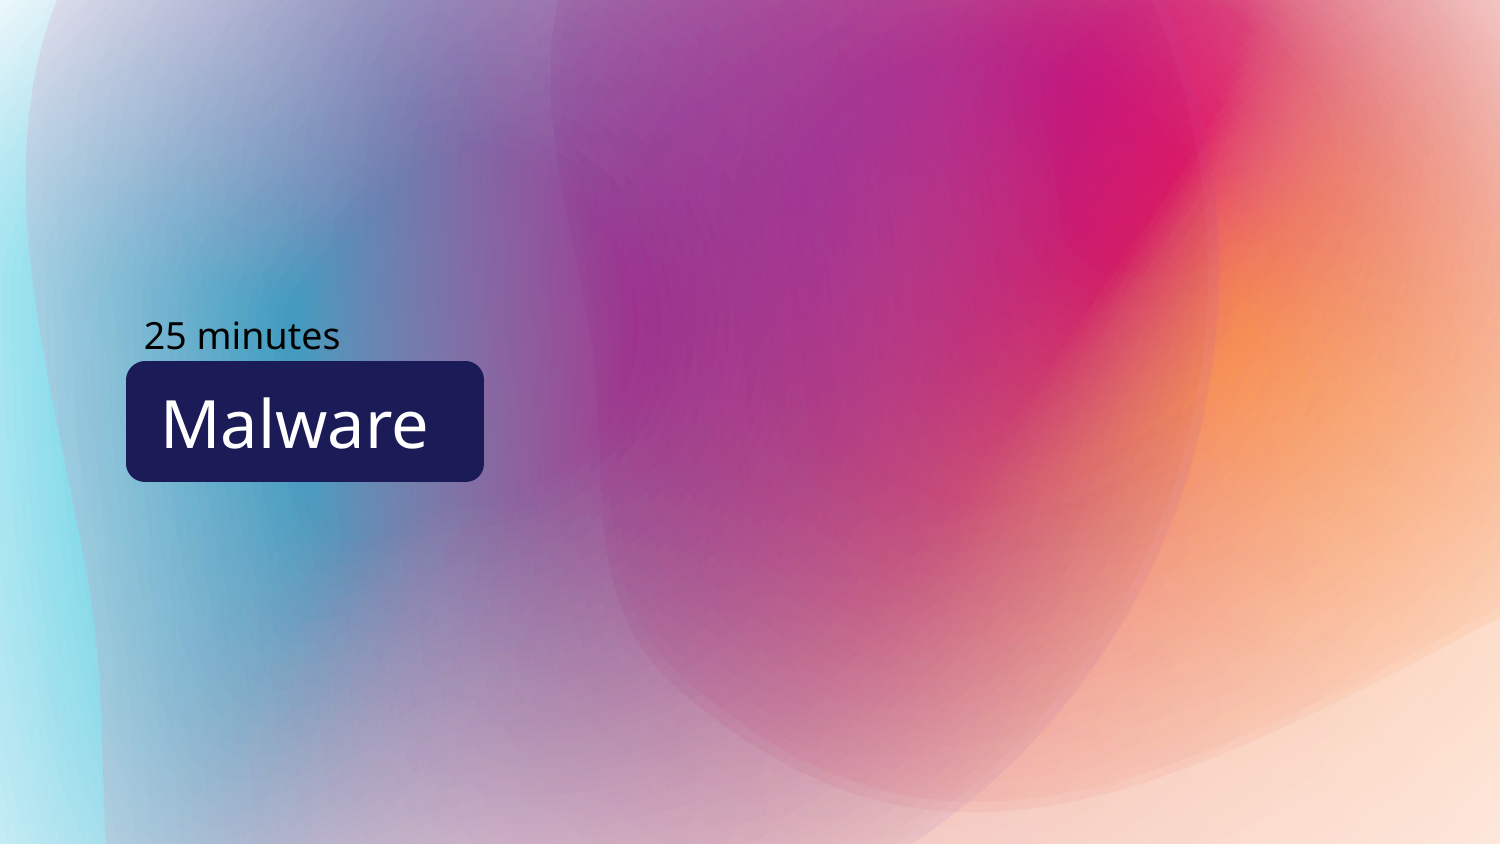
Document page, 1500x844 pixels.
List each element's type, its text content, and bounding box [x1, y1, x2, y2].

picture [0, 0, 1500, 844]
title Malware [126, 361, 484, 482]
subtitle 25 minutes [128, 290, 806, 354]
